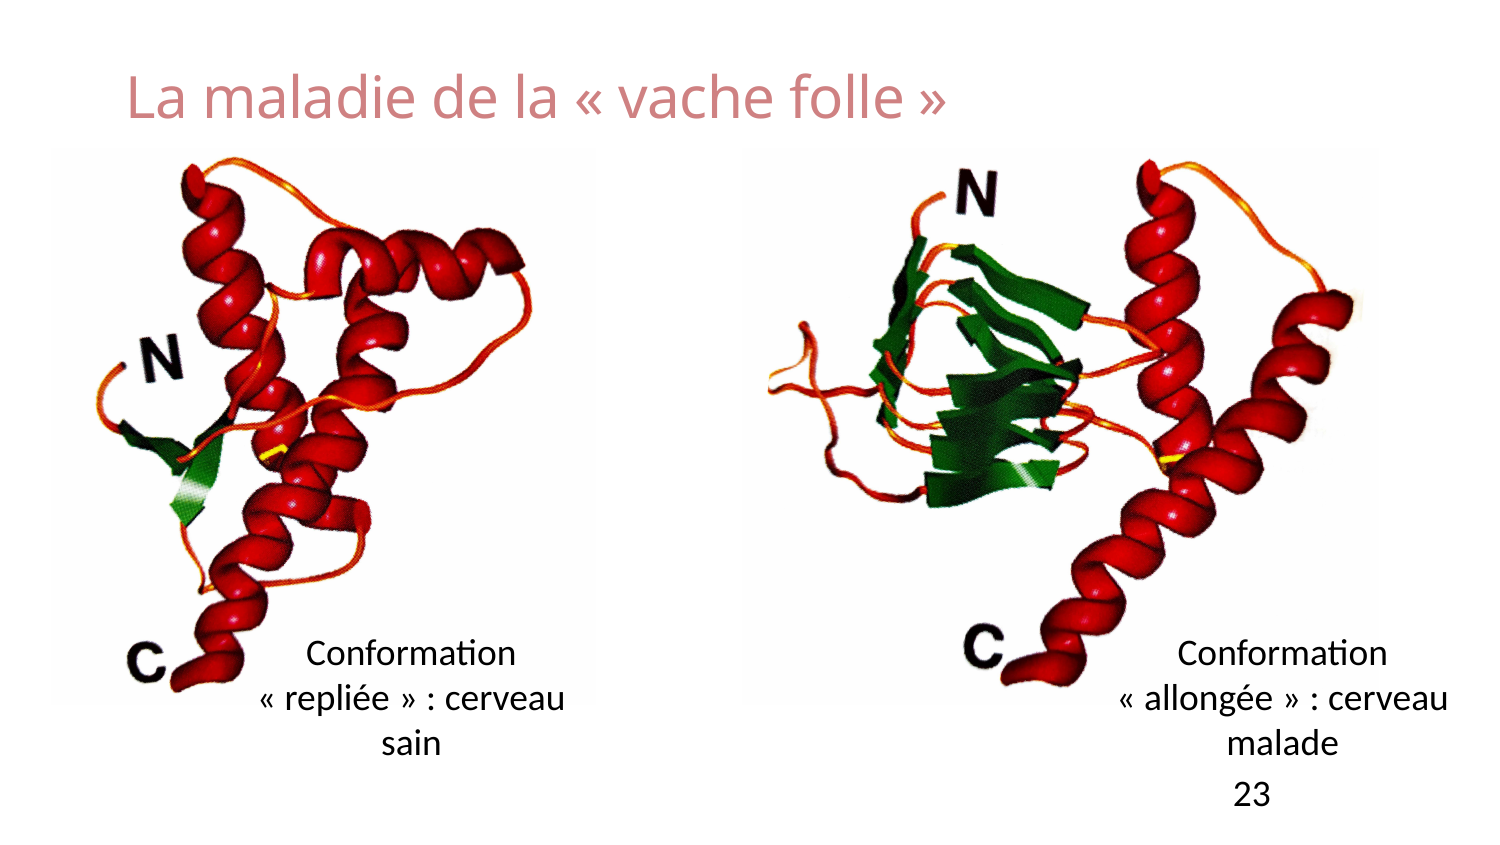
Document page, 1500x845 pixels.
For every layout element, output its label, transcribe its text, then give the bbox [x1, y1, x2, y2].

picture [50, 147, 596, 705]
title La maladie de la « vache folle » [110, 23, 1442, 138]
picture [741, 147, 1380, 705]
text_box Conformation « repliée » : cerveau sain [217, 620, 606, 770]
slide_number 22 [1218, 770, 1380, 807]
text_box Conformation « allongée » : cerveau malade [1088, 620, 1478, 770]
